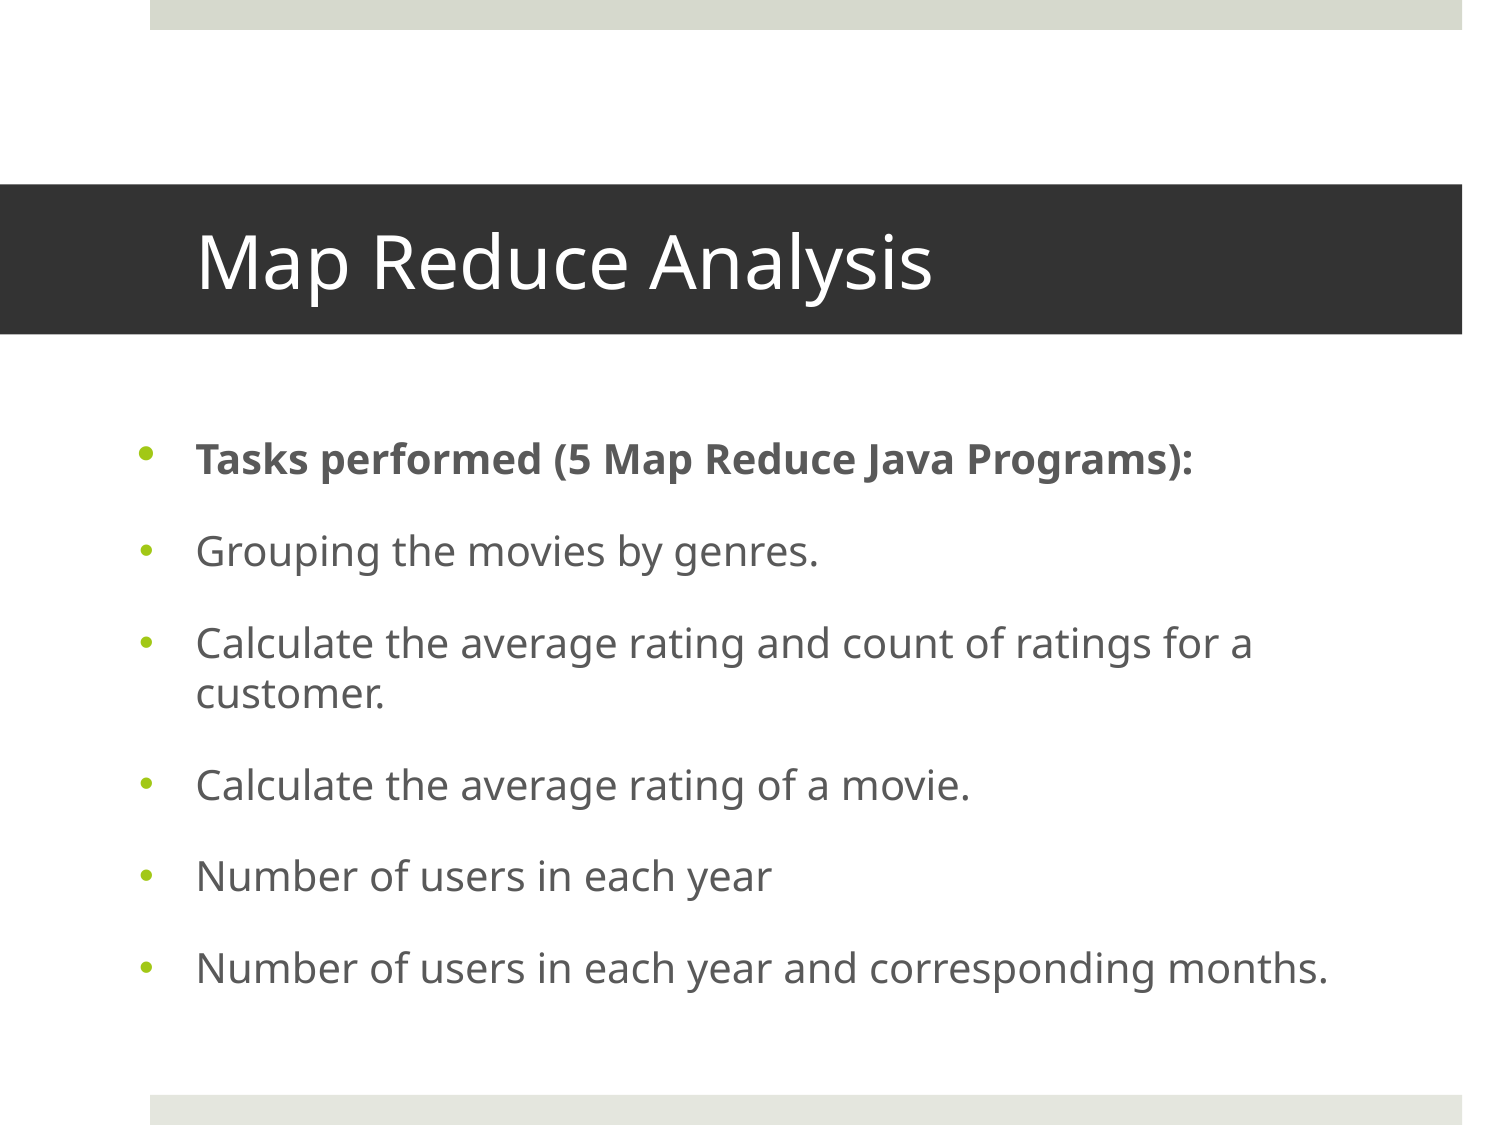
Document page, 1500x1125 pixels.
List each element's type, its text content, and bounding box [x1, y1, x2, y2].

list Tasks performed (5 Map Reduce Java Programs): Grouping the movies by genres. Calculate the average rating and count of ratings for a customer. Calculate the average rating of a movie. Number of users in each year Number of users in each year and corresponding months. [124, 425, 1432, 1028]
title Map Reduce Analysis [0, 184, 1463, 335]
